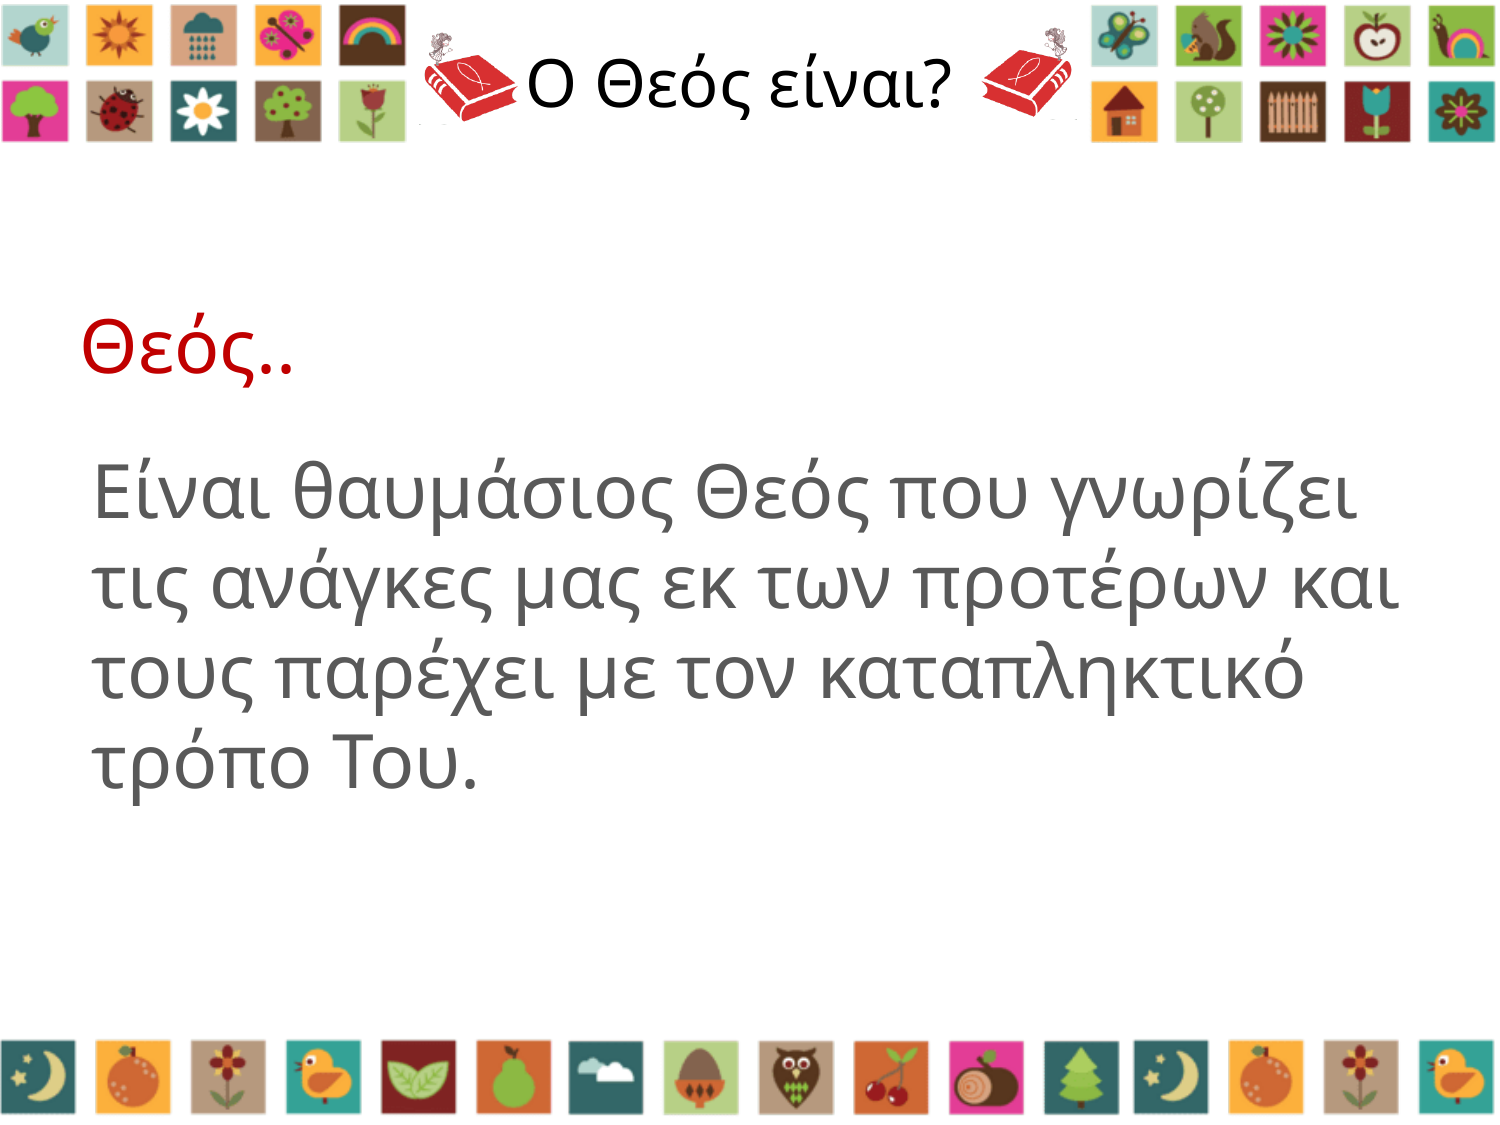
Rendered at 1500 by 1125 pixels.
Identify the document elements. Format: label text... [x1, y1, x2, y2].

picture [0, 3, 550, 150]
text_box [0, 1028, 1500, 1118]
picture [950, 3, 1500, 150]
text_box Είναι θαυμάσιος Θεός που γνωρίζει τις ανάγκες μας εκ των προτέρων και τους παρέχει με τον καταπληκτικό τρόπο Του. [76, 436, 1424, 902]
text_box Θεός.. [64, 290, 1412, 396]
text_box Ο Θεός είναι? [552, 33, 1077, 129]
